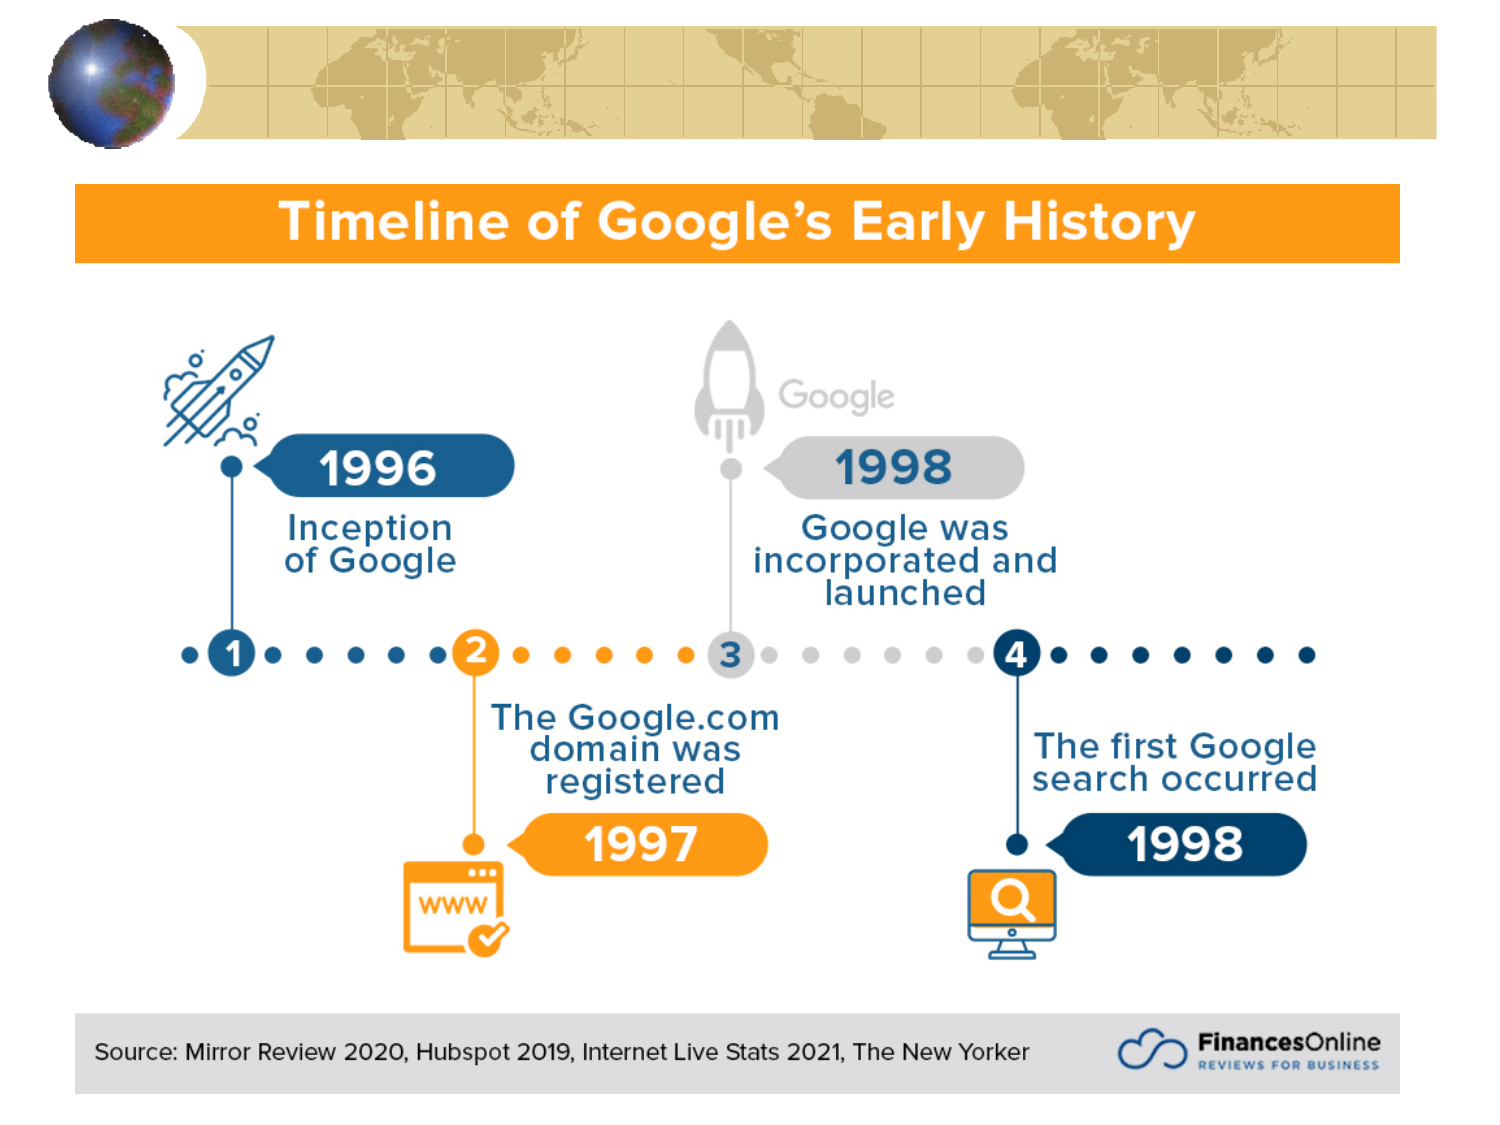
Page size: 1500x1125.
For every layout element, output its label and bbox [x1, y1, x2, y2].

picture [74, 184, 1401, 1094]
picture [48, 19, 1437, 149]
